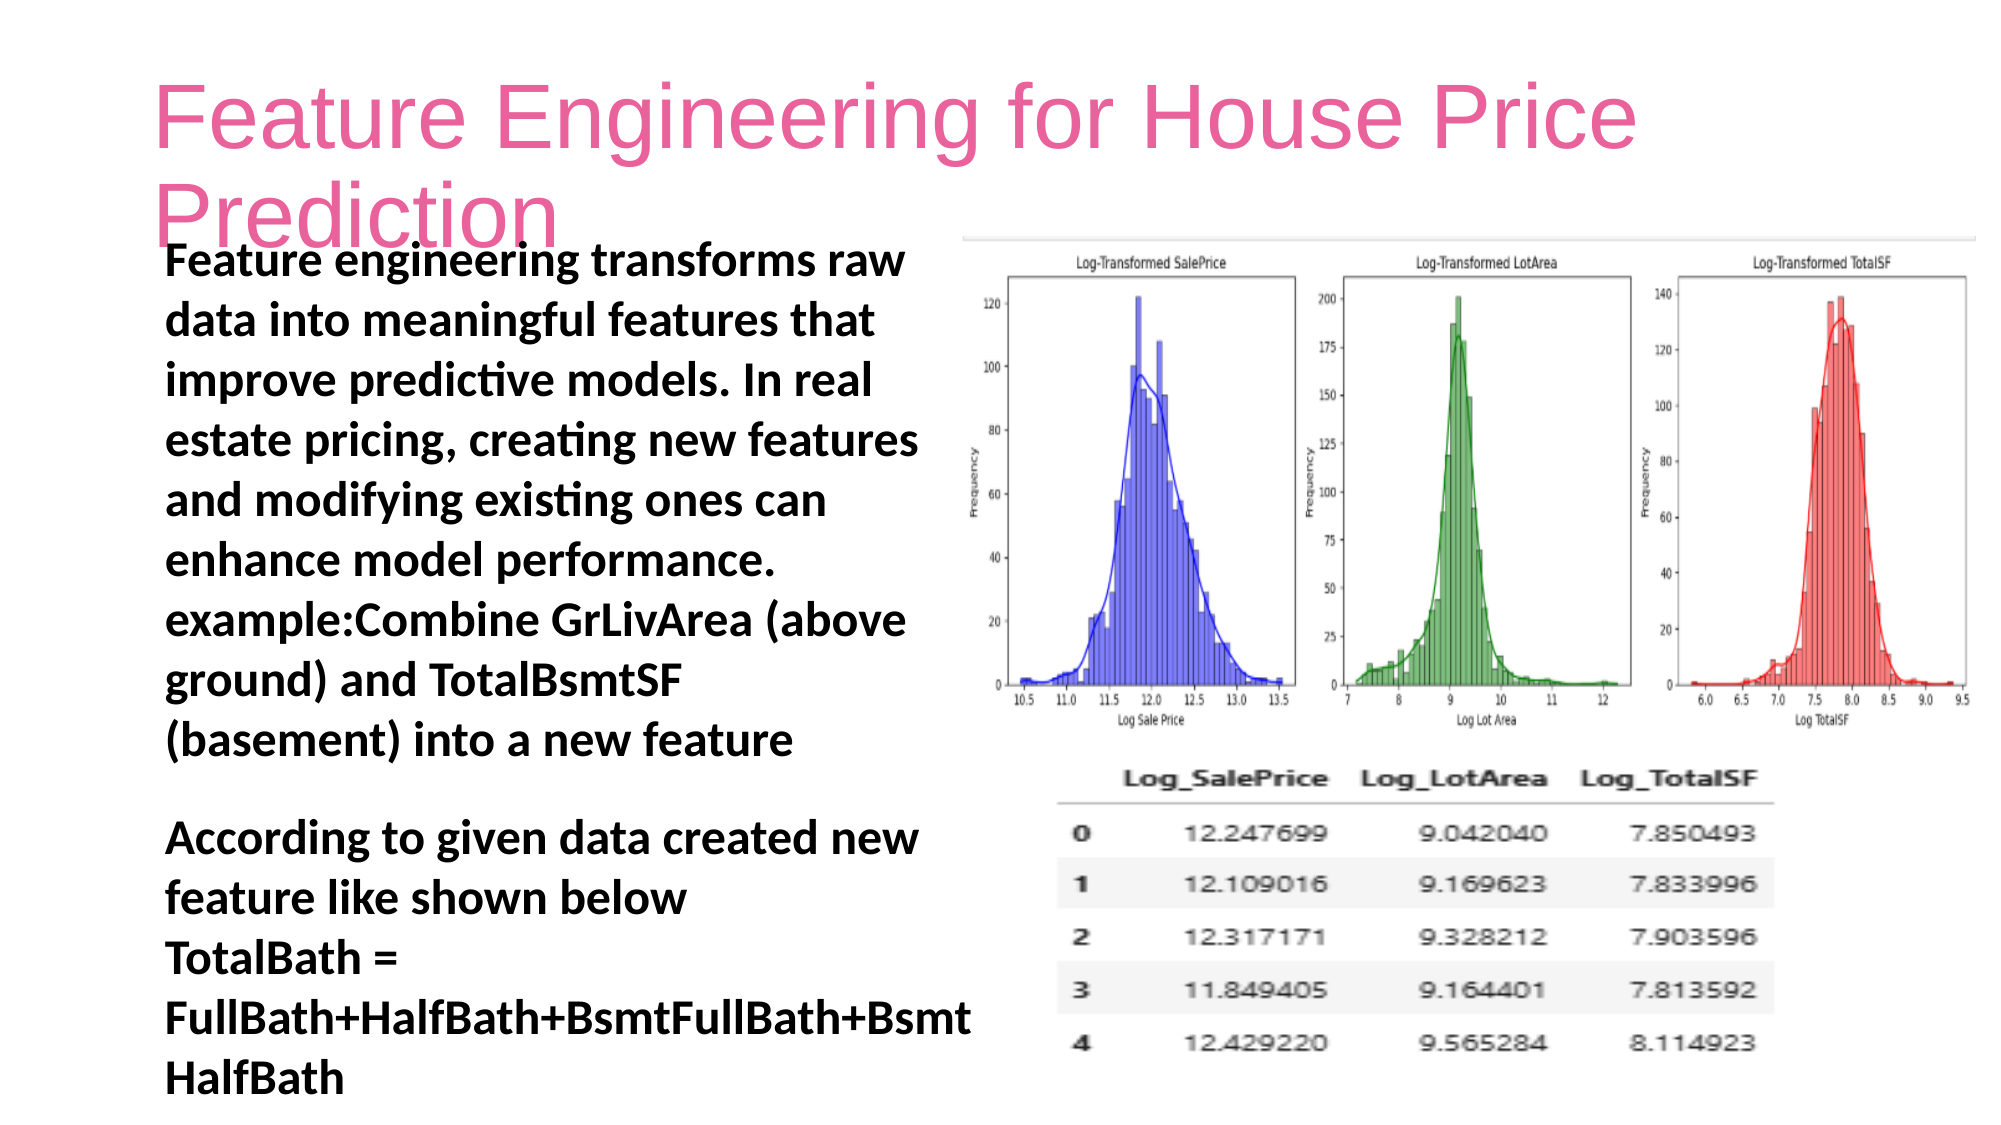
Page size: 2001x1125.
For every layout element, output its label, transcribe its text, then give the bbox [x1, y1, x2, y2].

text_box According to given data created new feature like shown below TotalBath = FullBath+HalfBath+BsmtFullBath+BsmtHalfBath [149, 797, 1015, 1125]
title Feature Engineering for House Price Prediction [137, 59, 2000, 278]
picture [943, 236, 1976, 740]
picture [1042, 766, 1875, 1093]
text_box Feature engineering transforms raw data into meaningful features that improve predictive models. In real estate pricing, creating new features and modifying existing ones can enhance model performance. example:Combine GrLivArea (above ground) and TotalBsmtSF (basement) into a new feature [149, 219, 944, 686]
